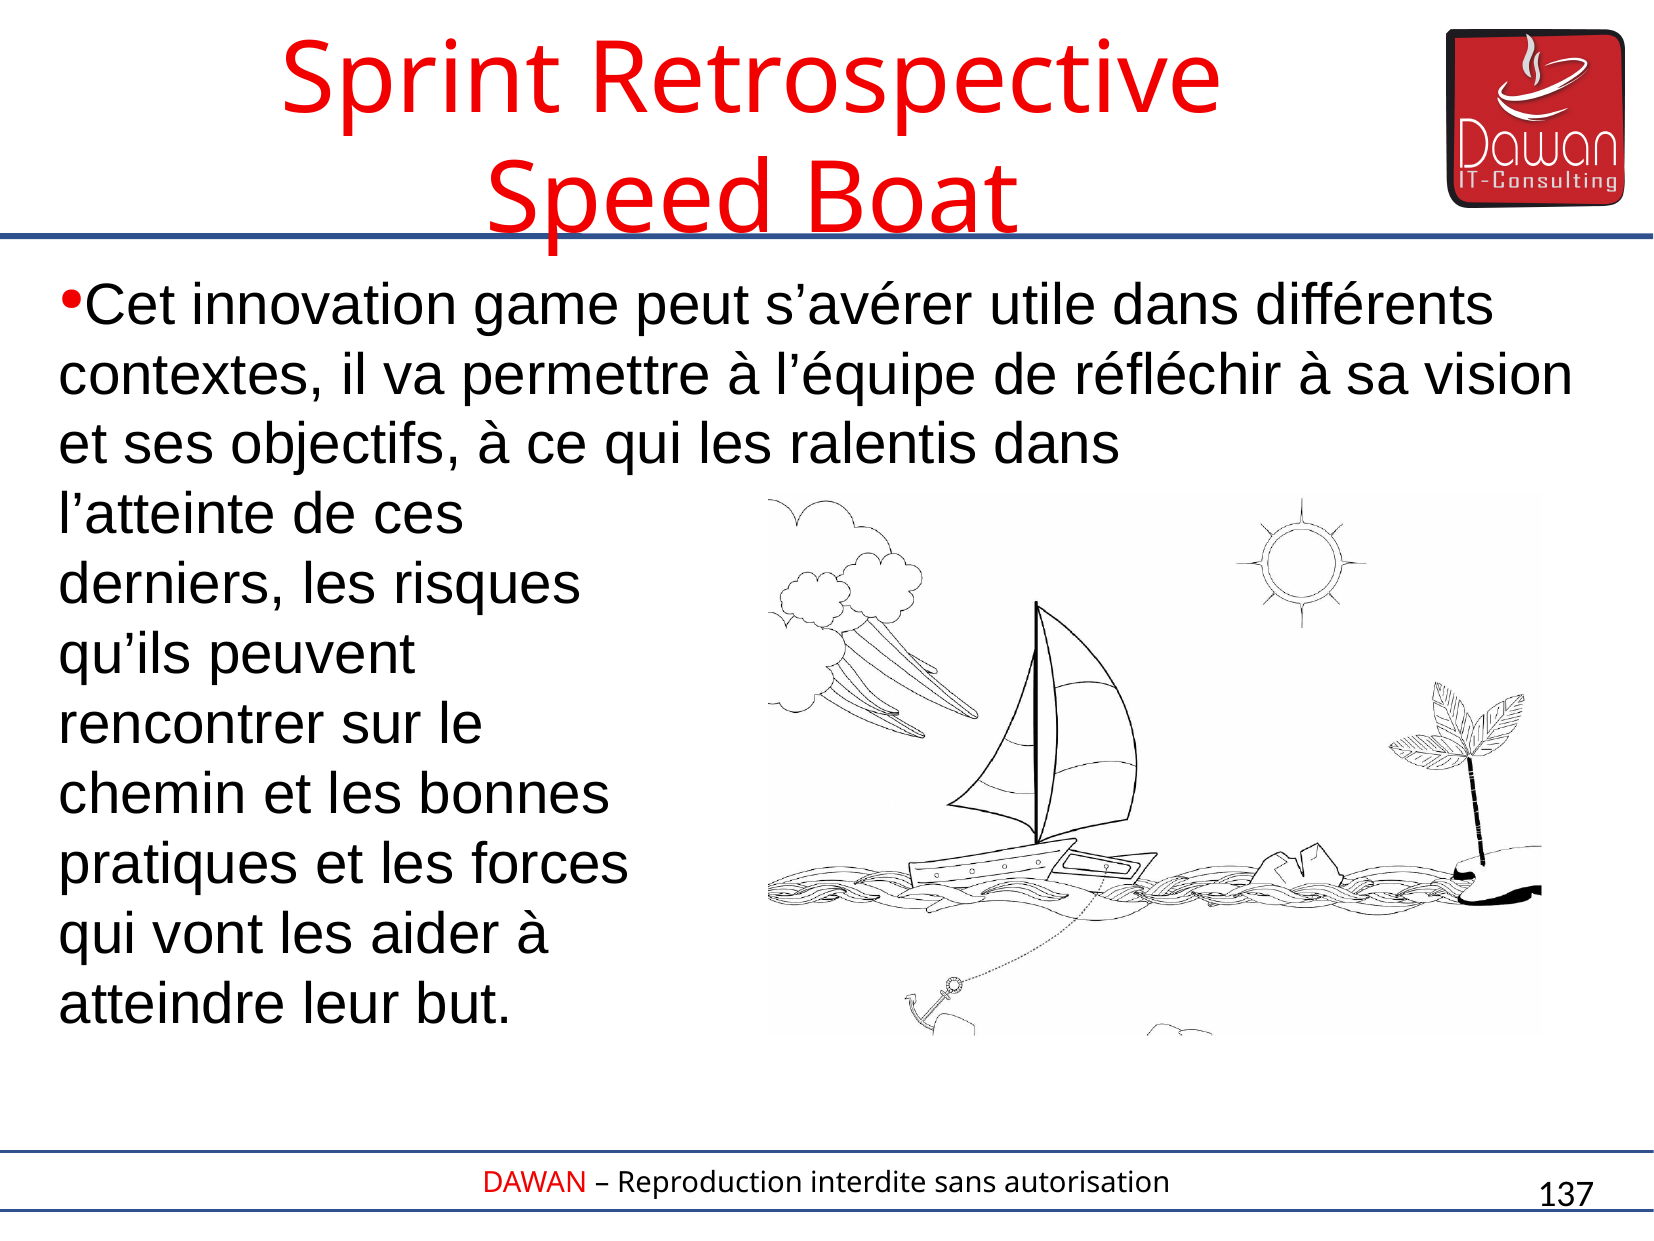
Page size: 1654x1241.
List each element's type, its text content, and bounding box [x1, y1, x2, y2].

text_box 137 [1535, 1169, 1595, 1233]
title Sprint Retrospective Speed Boat [59, 16, 1447, 250]
list Cet innovation game peut s’avérer utile dans différents contextes, il va permettre à l’équipe de réfléchir à sa vision et ses objectifs, à ce qui les ralentis dans l’atteinte de ces derniers, les risques qu’ils peuvent rencontrer sur le chemin et les bonnes pratiques et les forces qui vont les aider à atteindre leur but. [59, 265, 1595, 1109]
picture [1447, 29, 1625, 208]
picture [768, 492, 1565, 1050]
